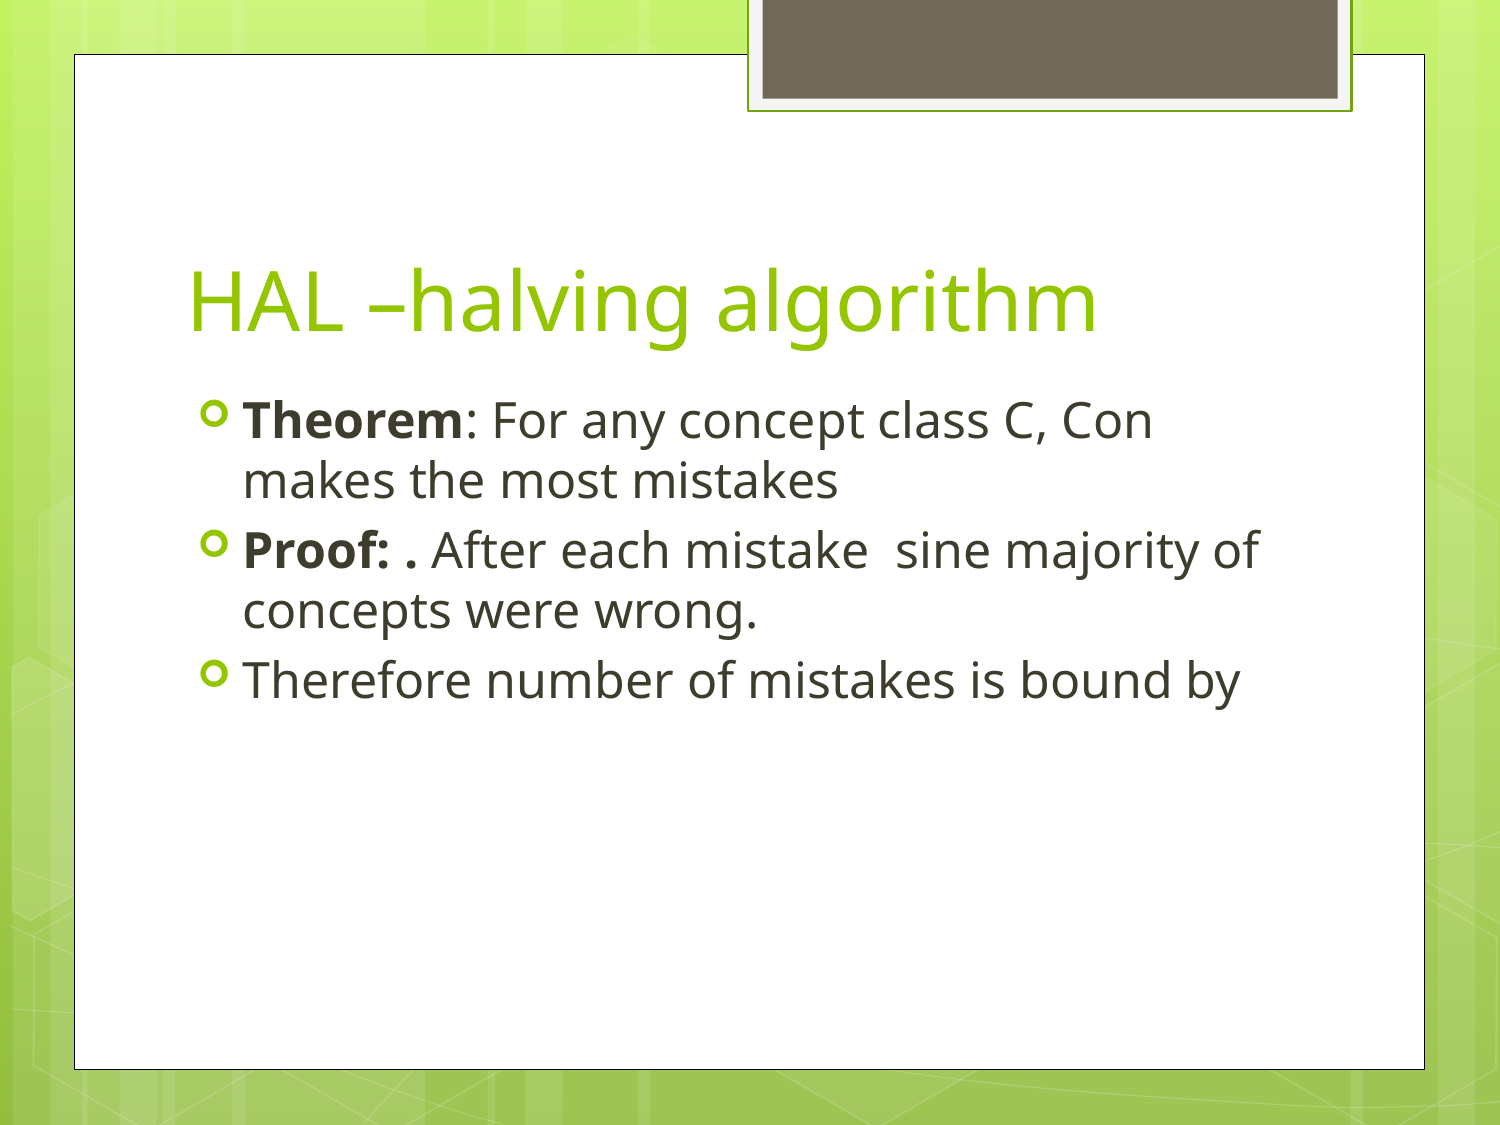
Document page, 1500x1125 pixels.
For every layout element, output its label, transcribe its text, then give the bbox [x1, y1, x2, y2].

title HAL –halving algorithm [171, 168, 1324, 357]
